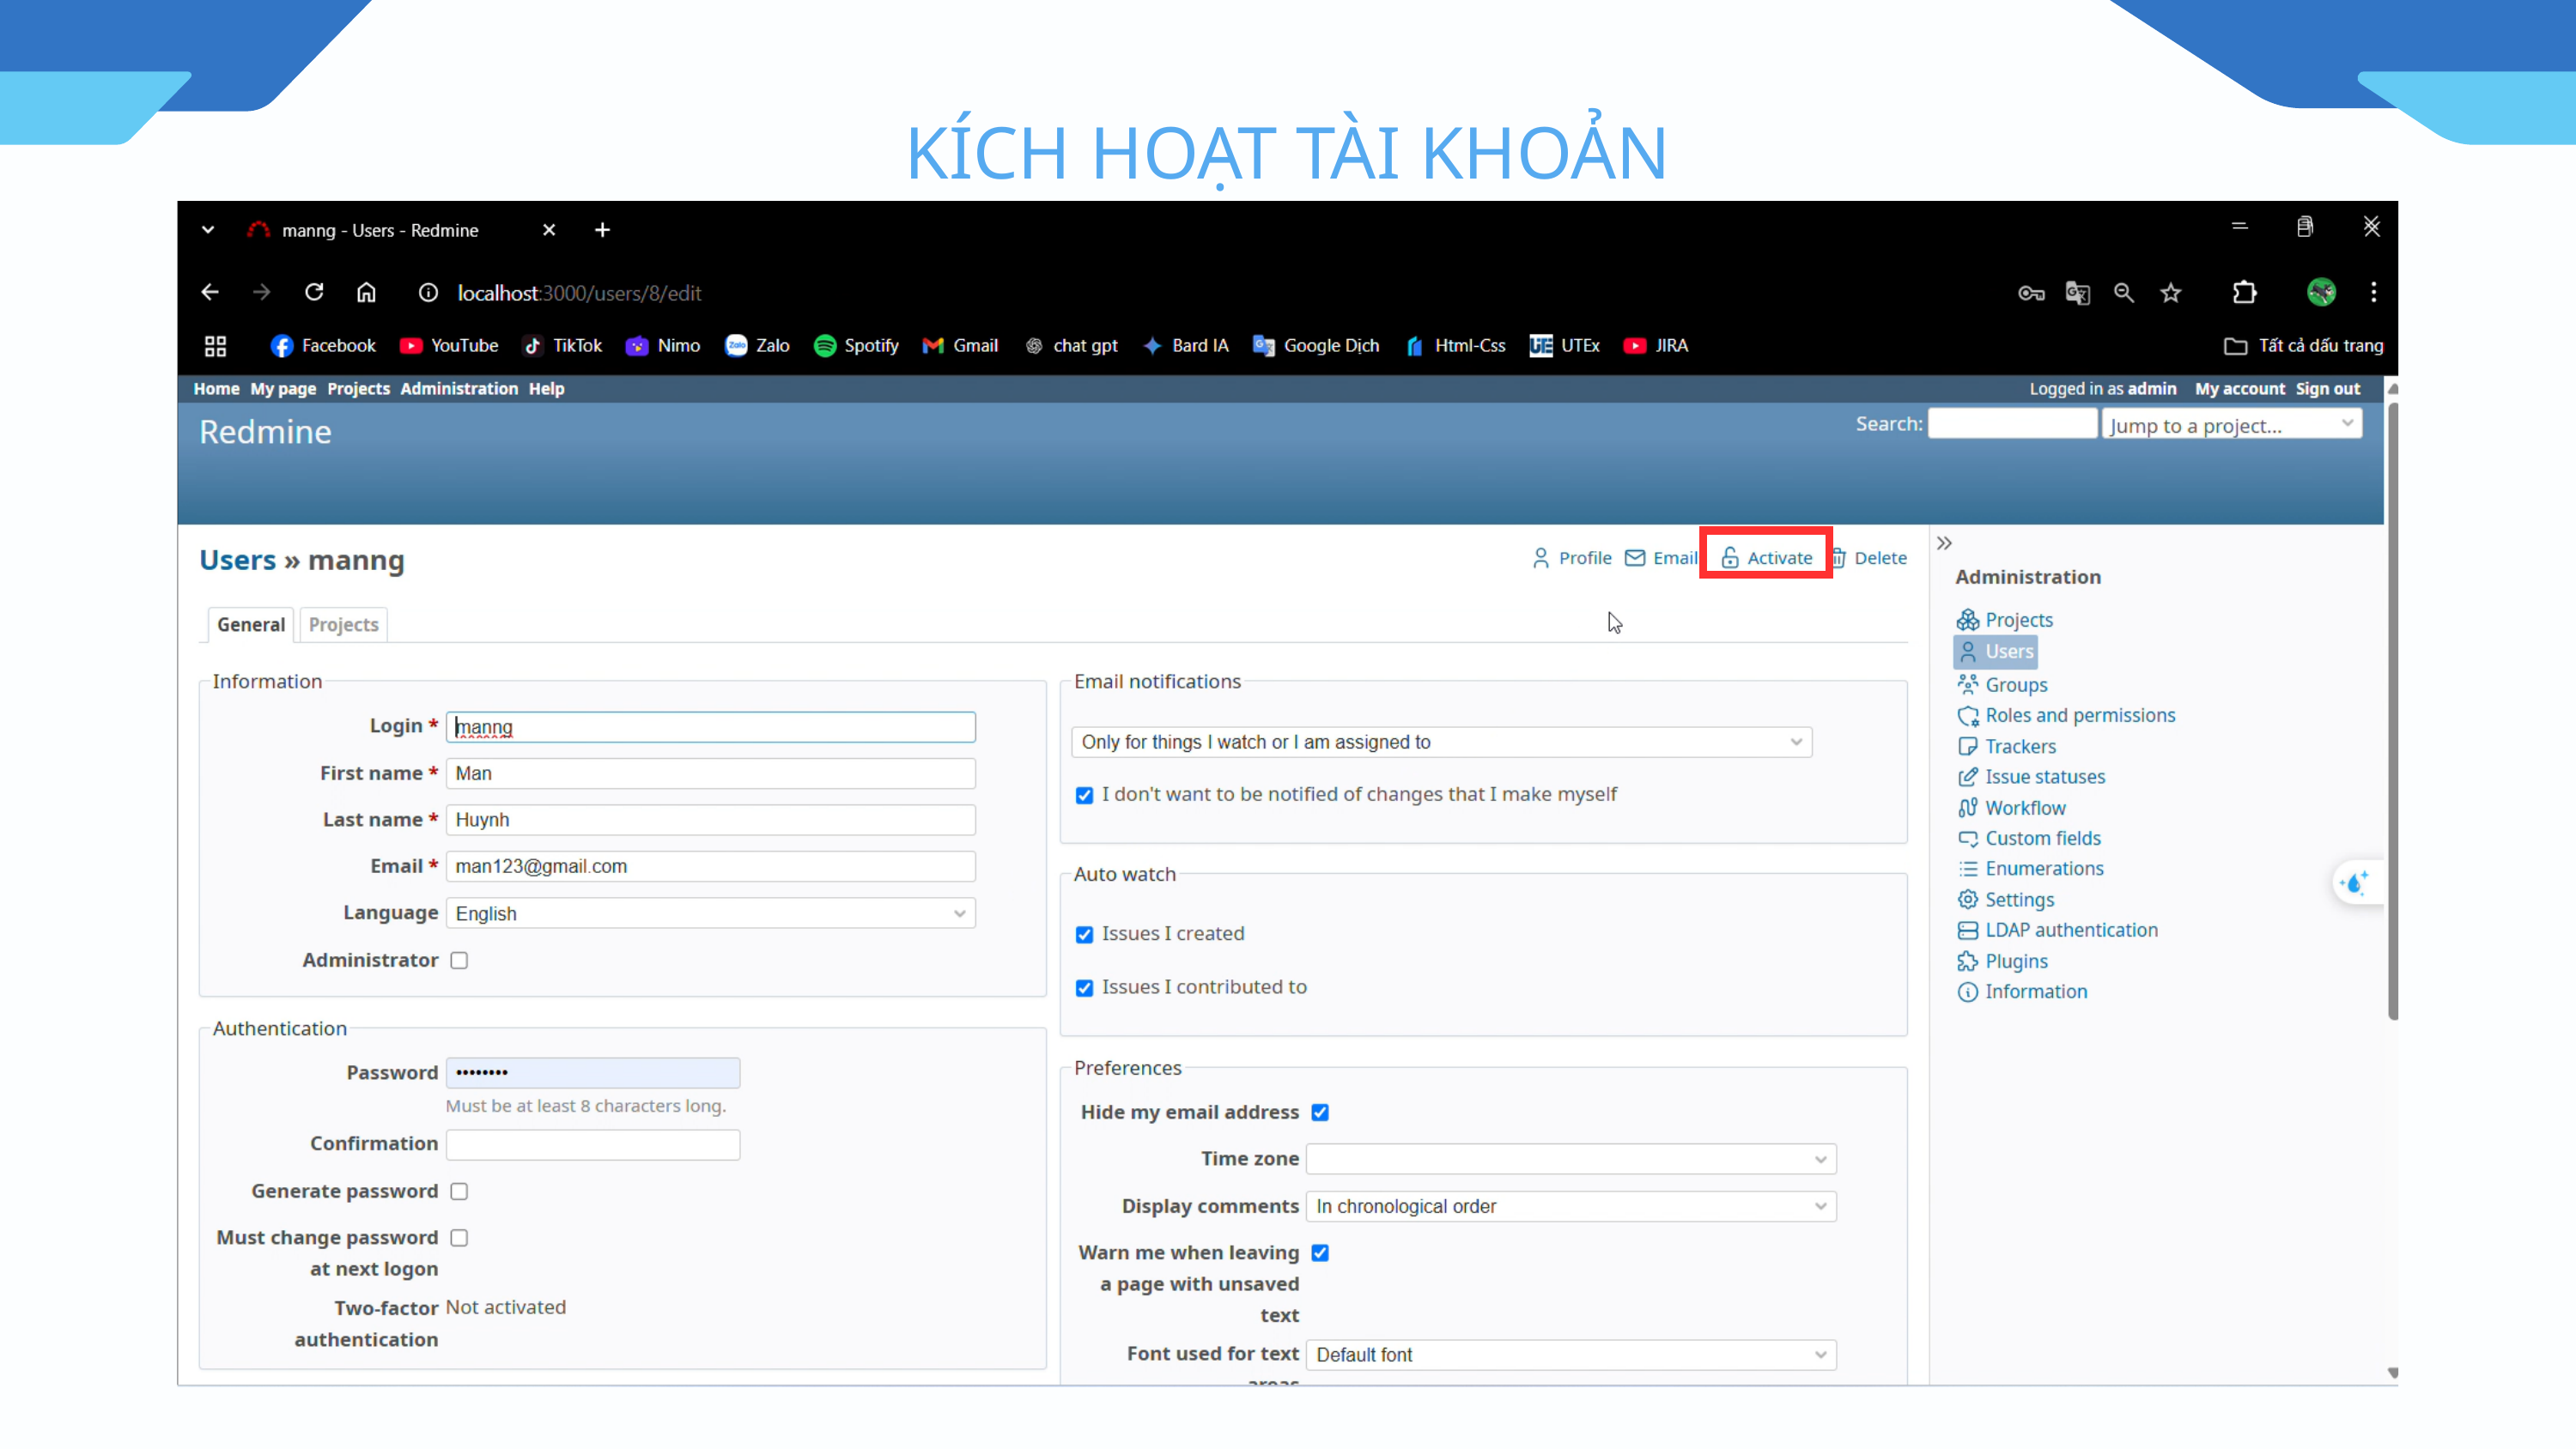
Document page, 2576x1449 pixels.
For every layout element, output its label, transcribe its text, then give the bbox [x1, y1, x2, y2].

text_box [2029, 0, 2576, 109]
text_box [177, 201, 2399, 1387]
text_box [1703, 530, 1830, 575]
text_box KÍCH HOẠT TÀI KHOẢN [530, 93, 2046, 193]
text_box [0, 0, 423, 112]
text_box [2342, 71, 2576, 145]
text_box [0, 71, 197, 145]
